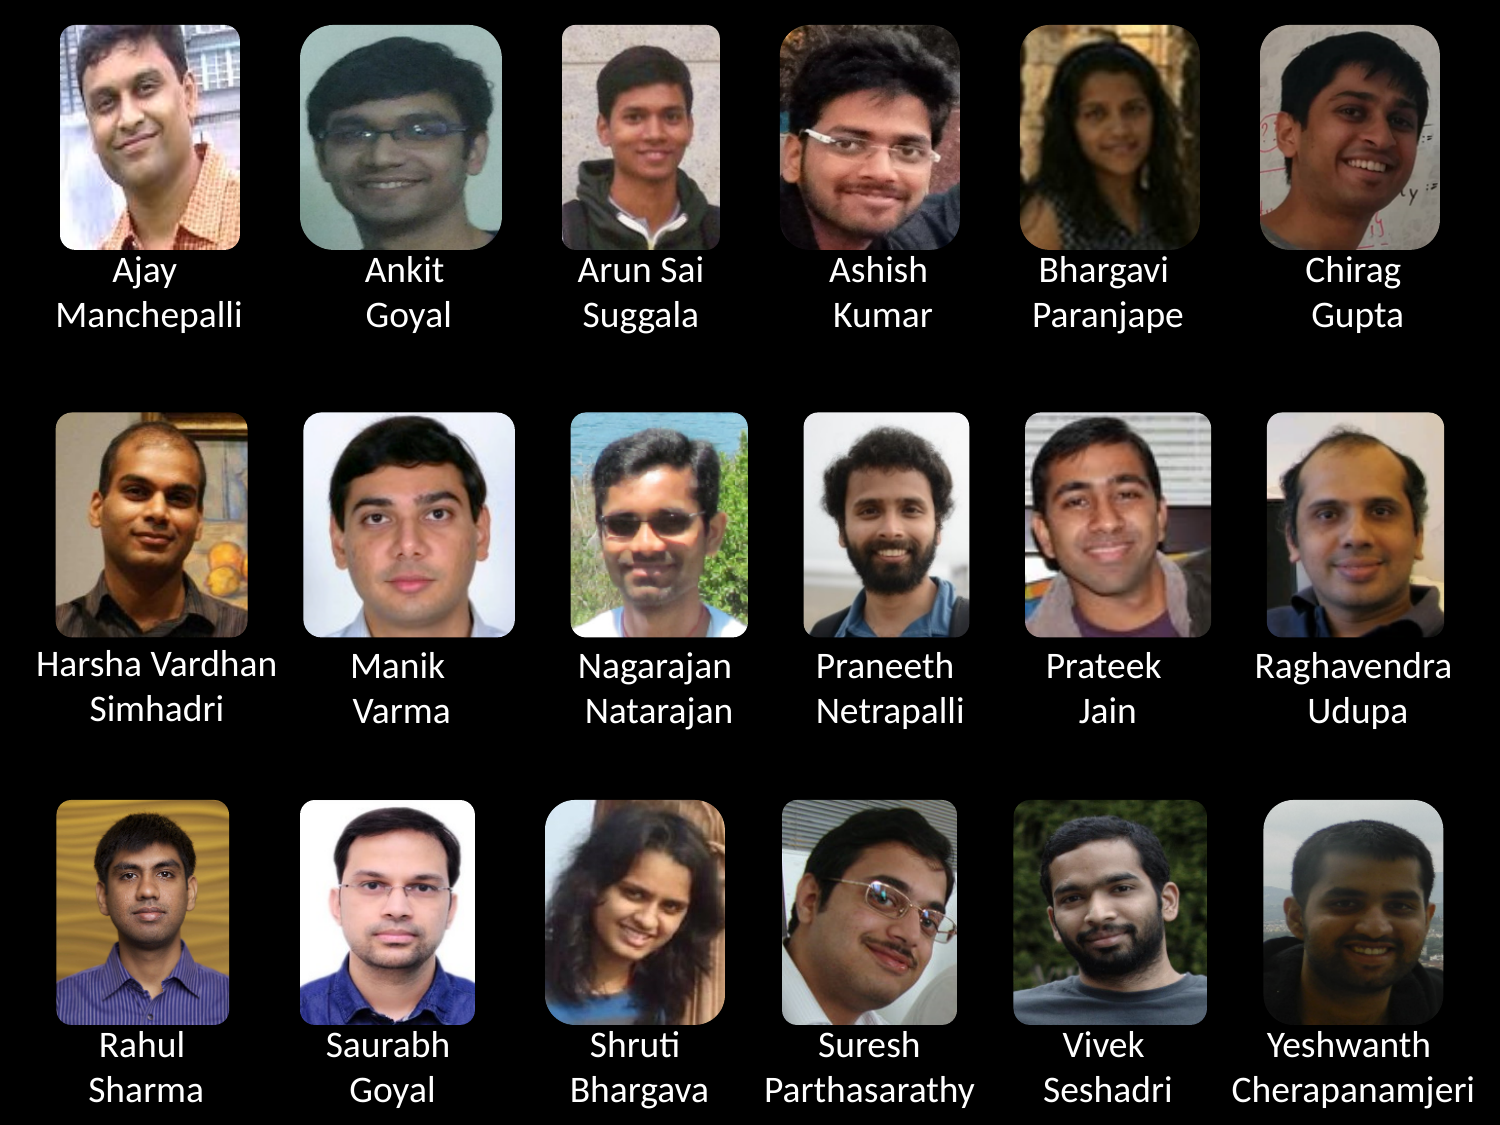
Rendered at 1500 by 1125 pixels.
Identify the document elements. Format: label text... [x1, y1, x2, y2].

text_box Ashish Kumar [814, 259, 952, 343]
picture [303, 412, 516, 638]
picture [1024, 412, 1212, 638]
picture [561, 24, 721, 251]
picture [1263, 799, 1444, 1026]
picture [55, 412, 248, 638]
text_box Ajay Manchepalli [40, 237, 258, 343]
text_box Manik Varma [335, 647, 469, 739]
text_box Harsha Vardhan Simhadri [12, 631, 302, 737]
text_box Praneeth Netrapalli [801, 633, 980, 739]
text_box Arun Sai Suggala [562, 258, 719, 343]
text_box Raghavendra Udupa [1239, 633, 1476, 739]
text_box Nagarajan Natarajan [562, 633, 756, 739]
text_box Ankit Goyal [349, 259, 468, 343]
text_box Saurabh Goyal [310, 1034, 474, 1118]
picture [299, 24, 503, 251]
picture [544, 799, 726, 1026]
text_box Rahul Sharma [73, 1035, 220, 1118]
text_box Chirag Gupta [1290, 259, 1426, 343]
text_box Prateek Jain [1030, 647, 1185, 739]
picture [803, 412, 970, 638]
picture [1259, 24, 1441, 251]
text_box Yeshwanth Cherapanamjeri [1216, 1012, 1491, 1118]
text_box Shruti Bhargava [554, 1033, 725, 1118]
picture [59, 24, 241, 251]
picture [299, 799, 476, 1026]
picture [781, 799, 958, 1026]
text_box Bhargavi Paranjape [1017, 256, 1199, 343]
text_box Suresh Parthasarathy [749, 1012, 990, 1118]
picture [1013, 799, 1208, 1026]
picture [570, 412, 749, 638]
text_box Vivek Seshadri [1028, 1035, 1188, 1118]
picture [779, 24, 961, 251]
picture [1266, 412, 1445, 638]
picture [1019, 24, 1201, 251]
picture [56, 799, 230, 1026]
